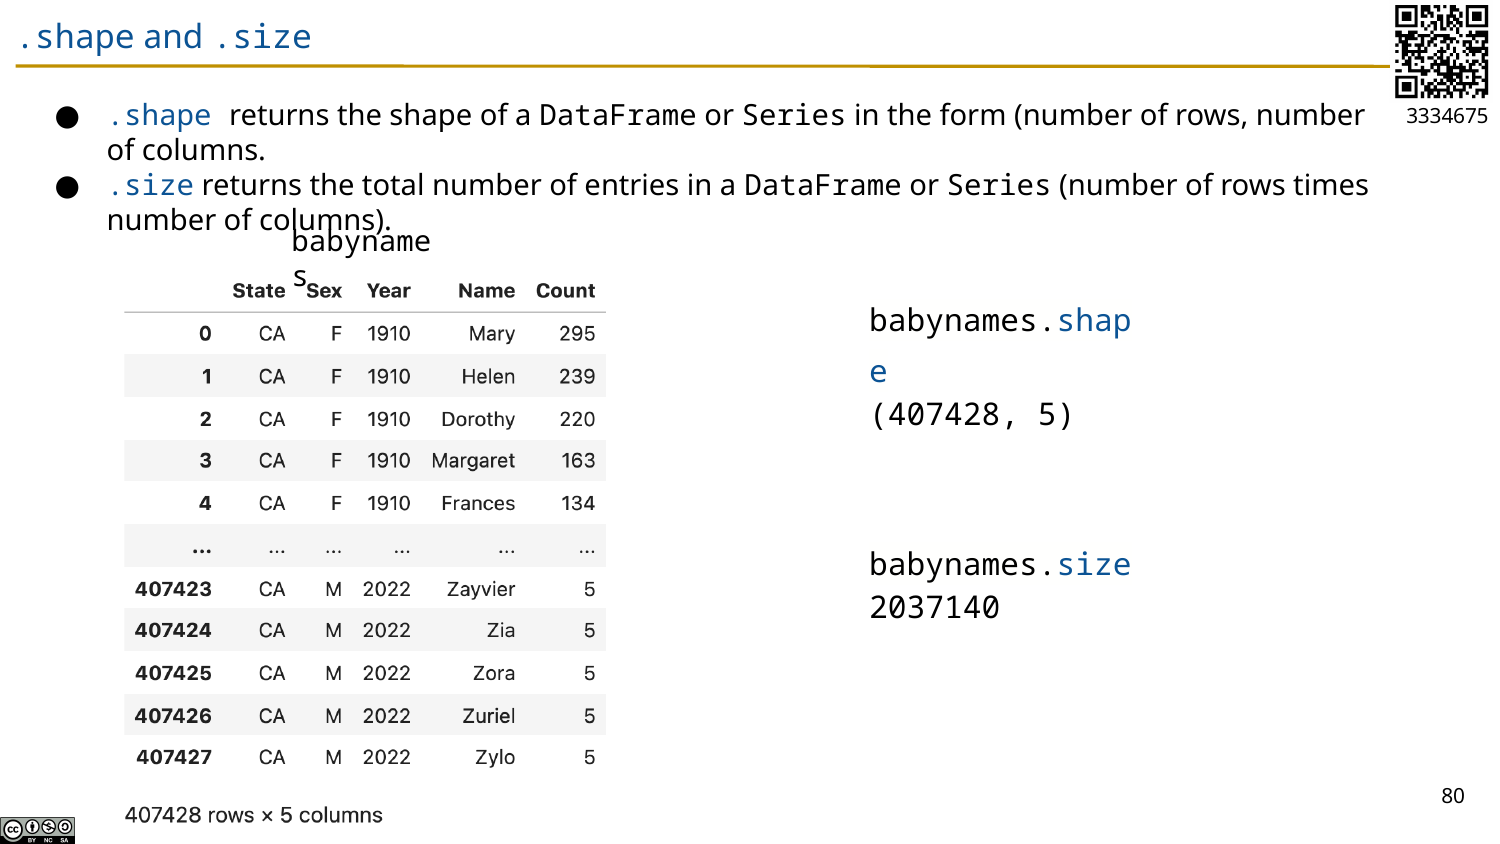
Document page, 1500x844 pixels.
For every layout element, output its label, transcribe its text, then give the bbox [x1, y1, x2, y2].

text_box babynames.shape (407428, 5) [854, 272, 1164, 447]
picture [0, 817, 75, 844]
text_box babynames.size 2037140 [854, 516, 1164, 640]
slide_number 80 [1389, 764, 1480, 830]
picture [1389, 0, 1493, 103]
text_box .shape returns the shape of a DataFrame or Series in the form (number of rows, number of columns. .size returns the total number of entries in a DataFrame or Series (number of rows times number of columns). [16, 81, 1398, 252]
title .shape and .size [0, 0, 1398, 65]
picture [124, 272, 607, 837]
text_box babynames [276, 206, 455, 270]
